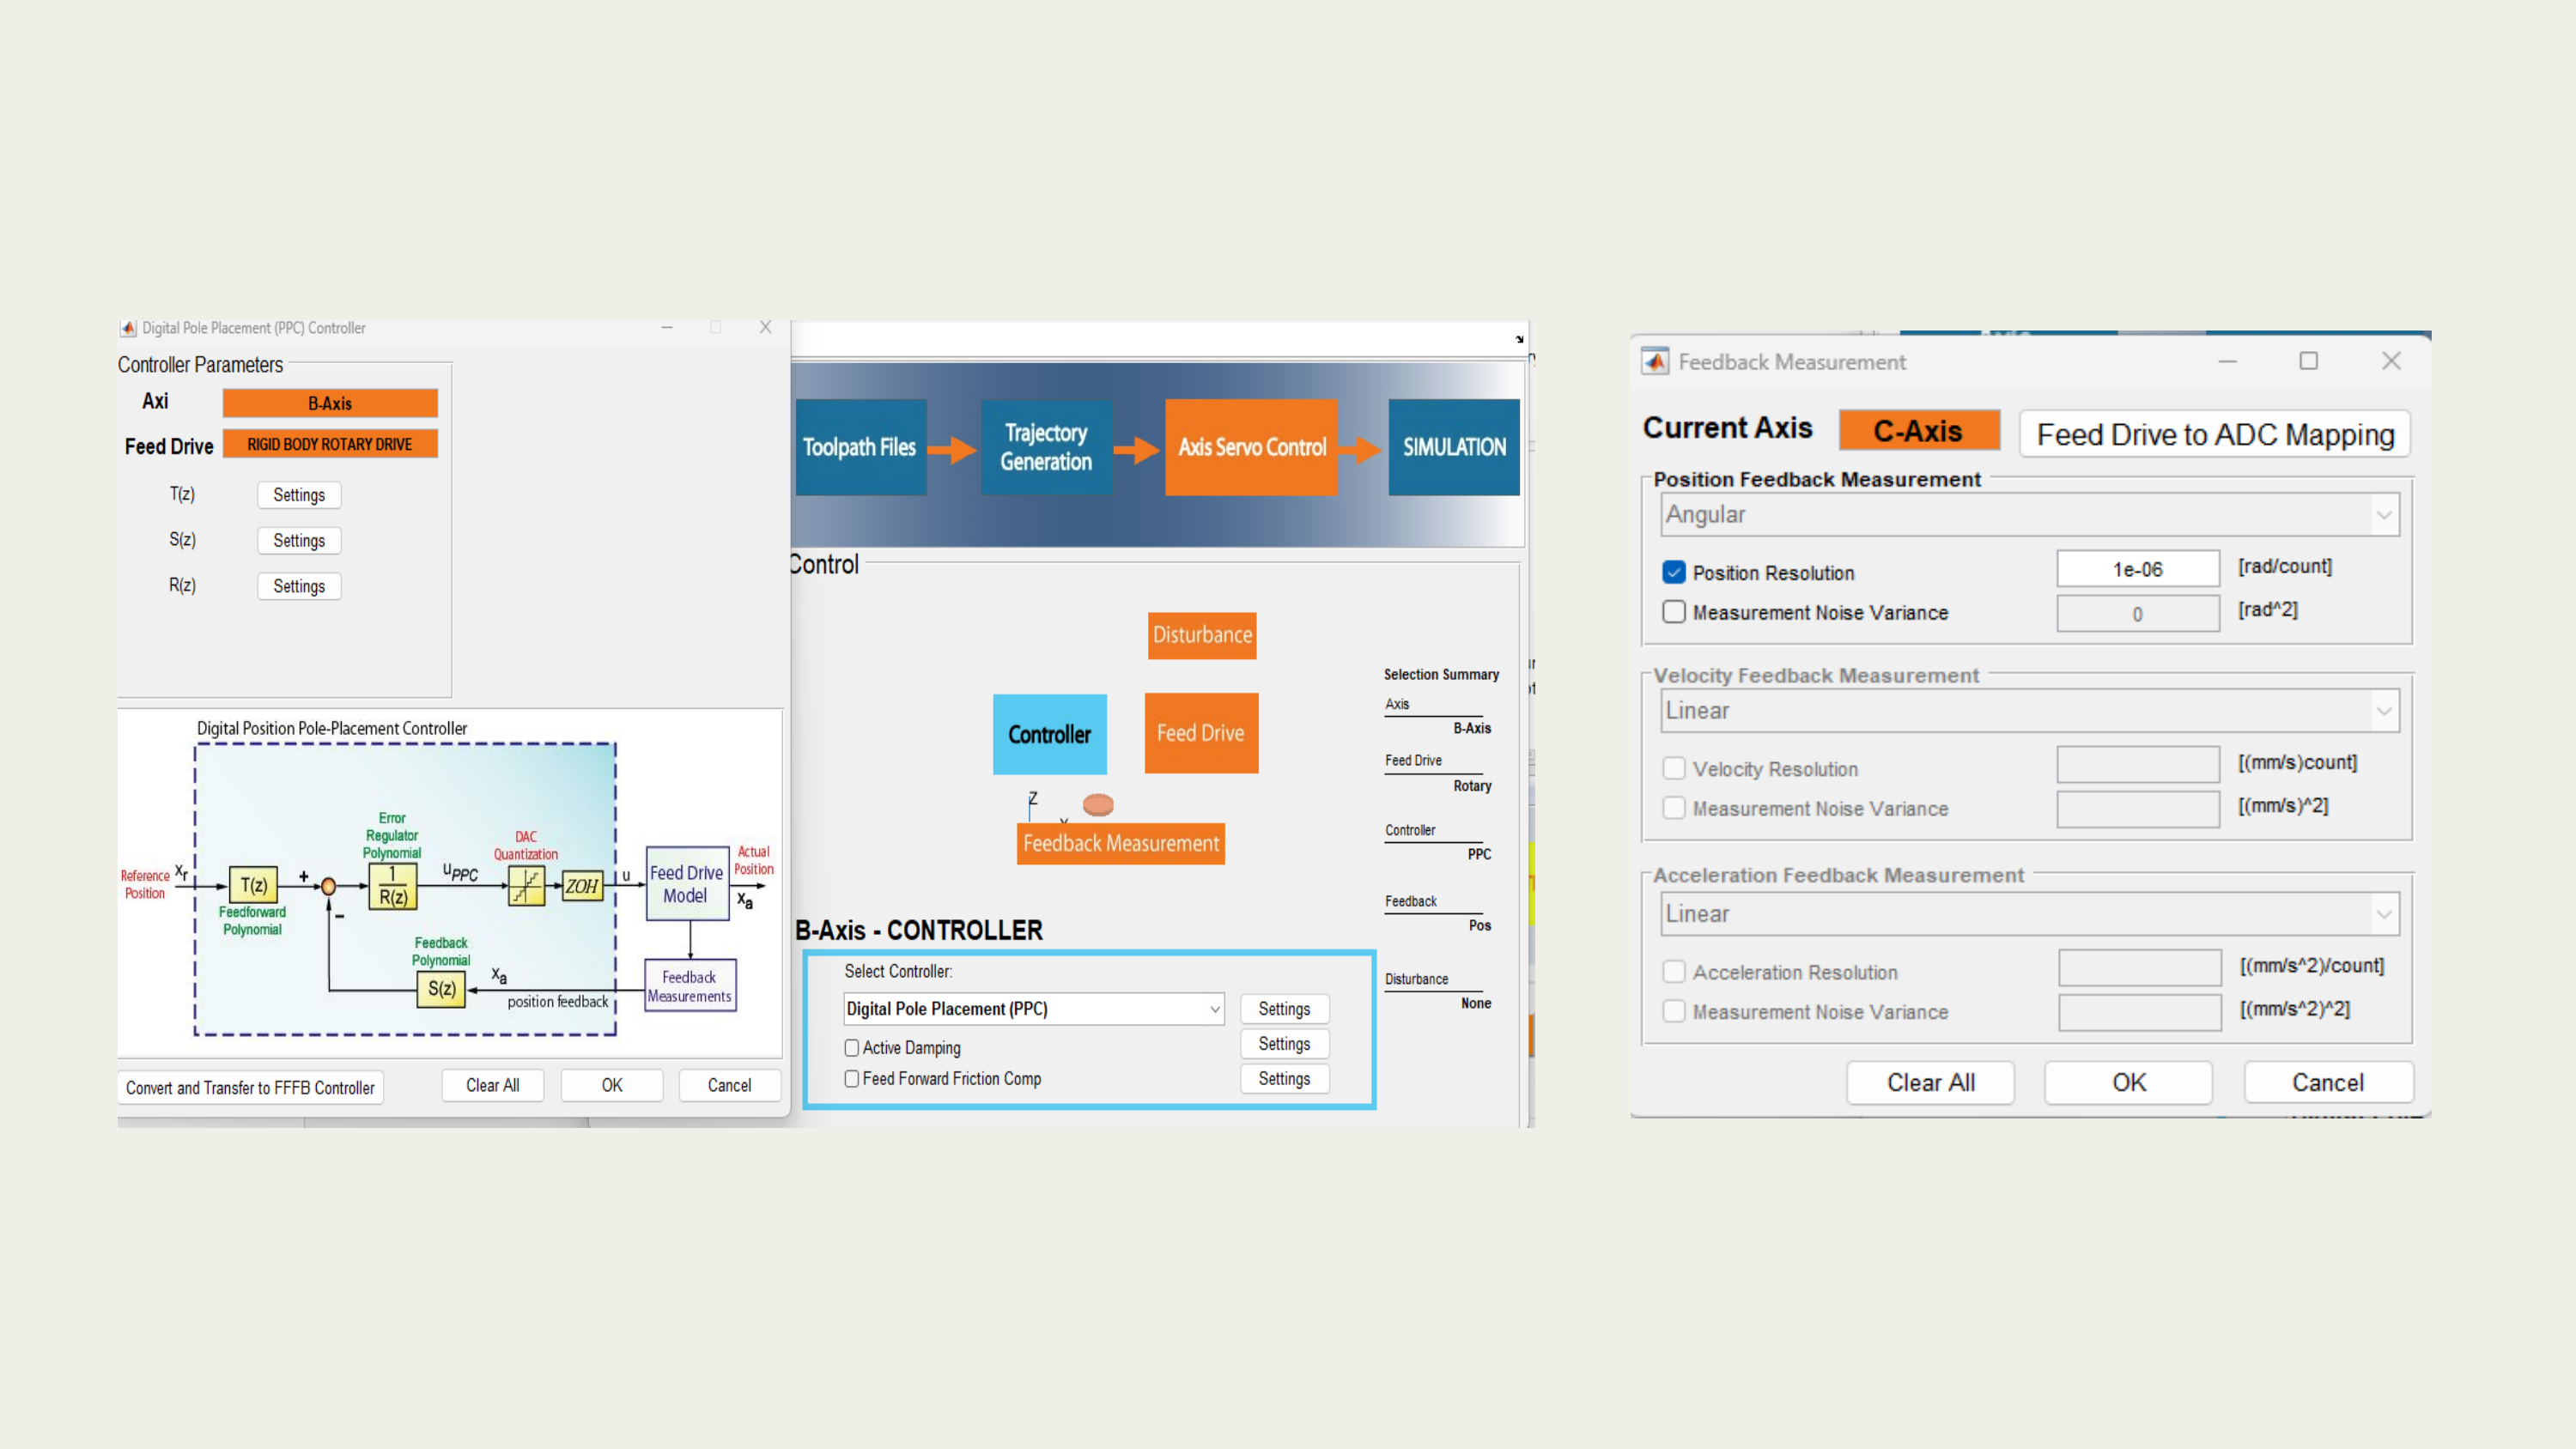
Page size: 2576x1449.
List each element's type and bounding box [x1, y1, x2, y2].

picture [118, 320, 1535, 1129]
picture [1631, 330, 2433, 1119]
